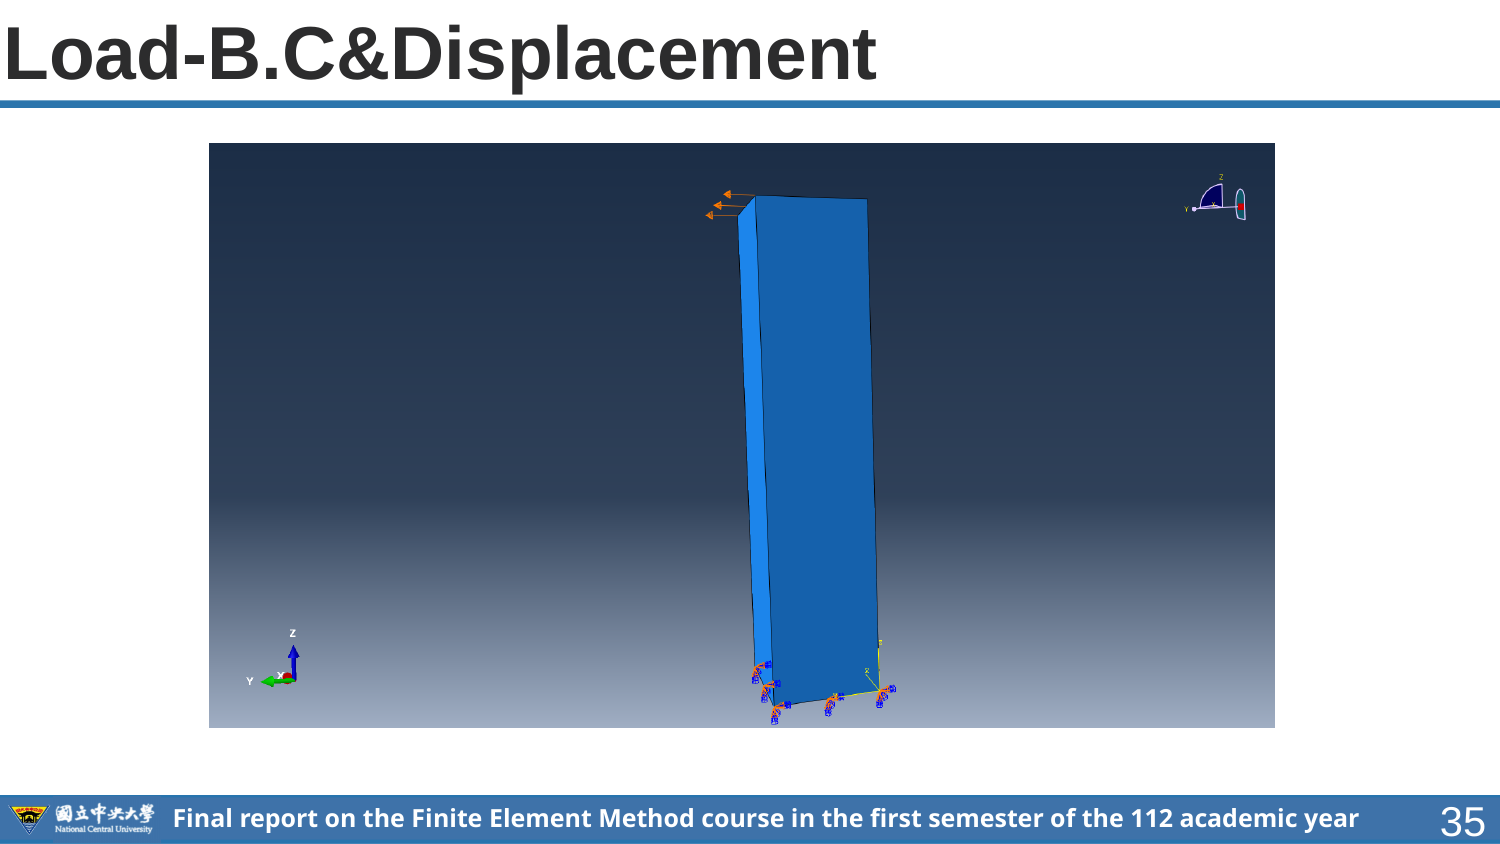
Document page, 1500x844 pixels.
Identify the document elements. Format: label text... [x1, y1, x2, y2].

title Load-B.C&Displacement [3, 13, 1435, 96]
picture [209, 143, 1275, 728]
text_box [0, 793, 1500, 844]
